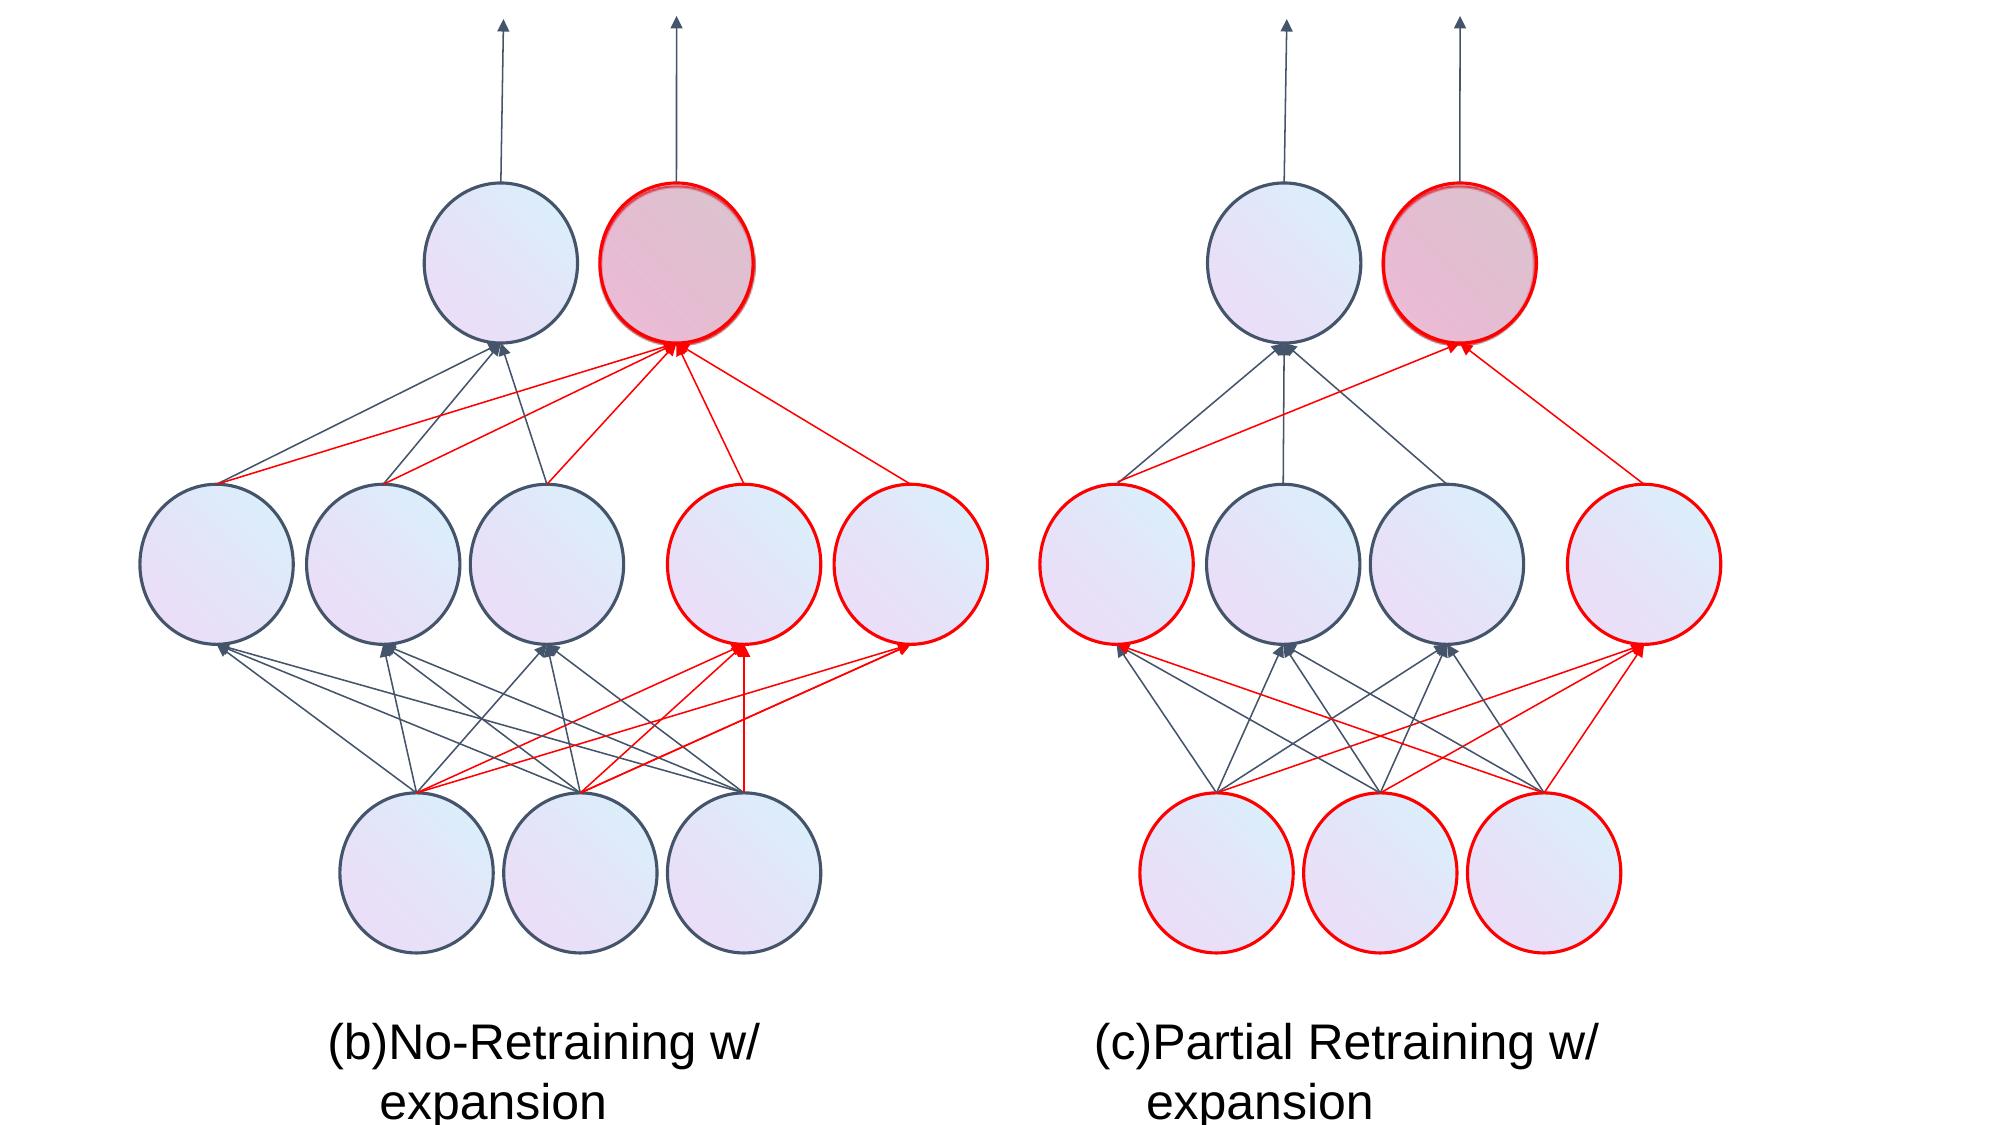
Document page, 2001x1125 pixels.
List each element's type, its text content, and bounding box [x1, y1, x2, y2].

text_box [1383, 182, 1537, 342]
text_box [416, 643, 912, 794]
text_box [1039, 484, 1194, 645]
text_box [215, 342, 675, 485]
text_box [1567, 484, 1721, 645]
text_box [1467, 794, 1621, 953]
text_box [1207, 182, 1361, 342]
text_box No-Retraining w/ expansion [284, 989, 918, 1125]
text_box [1283, 18, 1288, 184]
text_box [500, 18, 504, 184]
text_box [1370, 484, 1524, 643]
text_box [139, 484, 294, 645]
text_box [667, 794, 821, 953]
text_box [1545, 643, 1645, 794]
text_box [599, 183, 754, 342]
text_box [339, 794, 494, 953]
text_box Partial Retraining w/ expansion [1050, 989, 1738, 1125]
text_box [1459, 342, 1645, 485]
text_box [503, 794, 658, 953]
text_box [470, 485, 624, 643]
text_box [1116, 342, 1461, 483]
text_box [1139, 794, 1294, 953]
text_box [1115, 643, 1545, 794]
text_box [424, 182, 578, 342]
text_box [1303, 794, 1458, 953]
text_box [675, 342, 912, 485]
text_box [667, 485, 821, 643]
text_box [306, 485, 460, 643]
text_box [834, 484, 988, 645]
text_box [216, 643, 416, 794]
text_box [1206, 485, 1360, 643]
